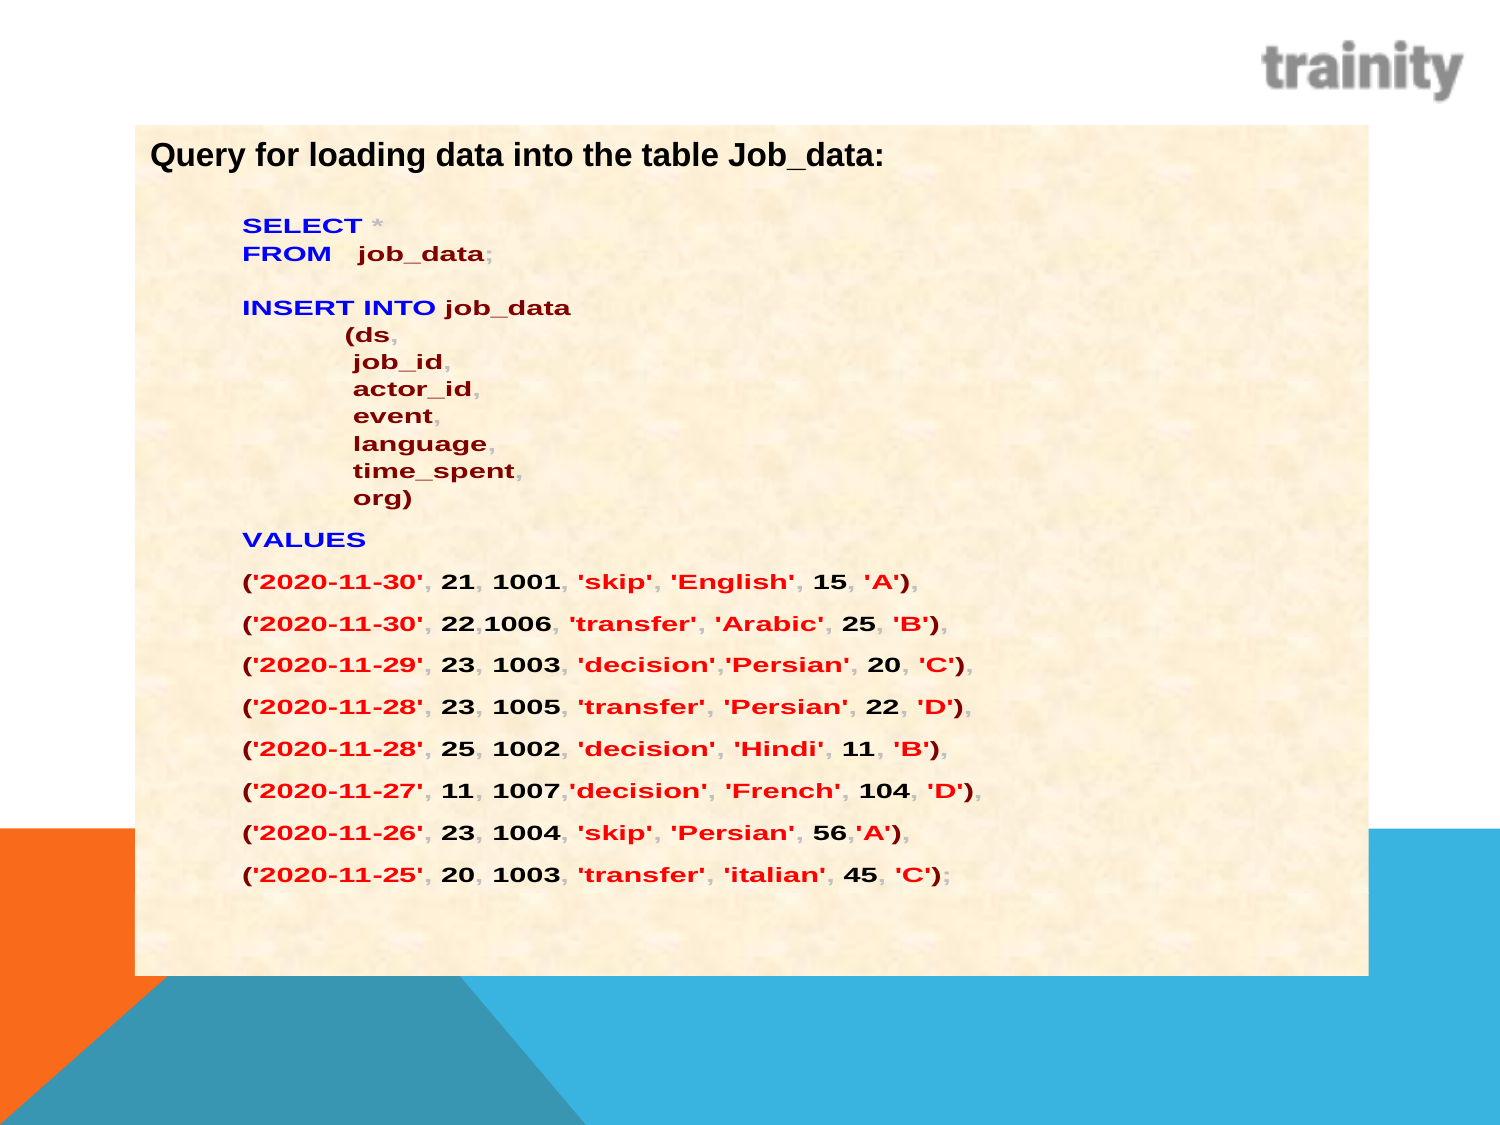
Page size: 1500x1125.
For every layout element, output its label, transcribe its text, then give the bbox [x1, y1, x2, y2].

picture [1245, 31, 1481, 111]
list Query for loading data into the table Job_data: [135, 125, 1369, 976]
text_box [241, 214, 1293, 906]
